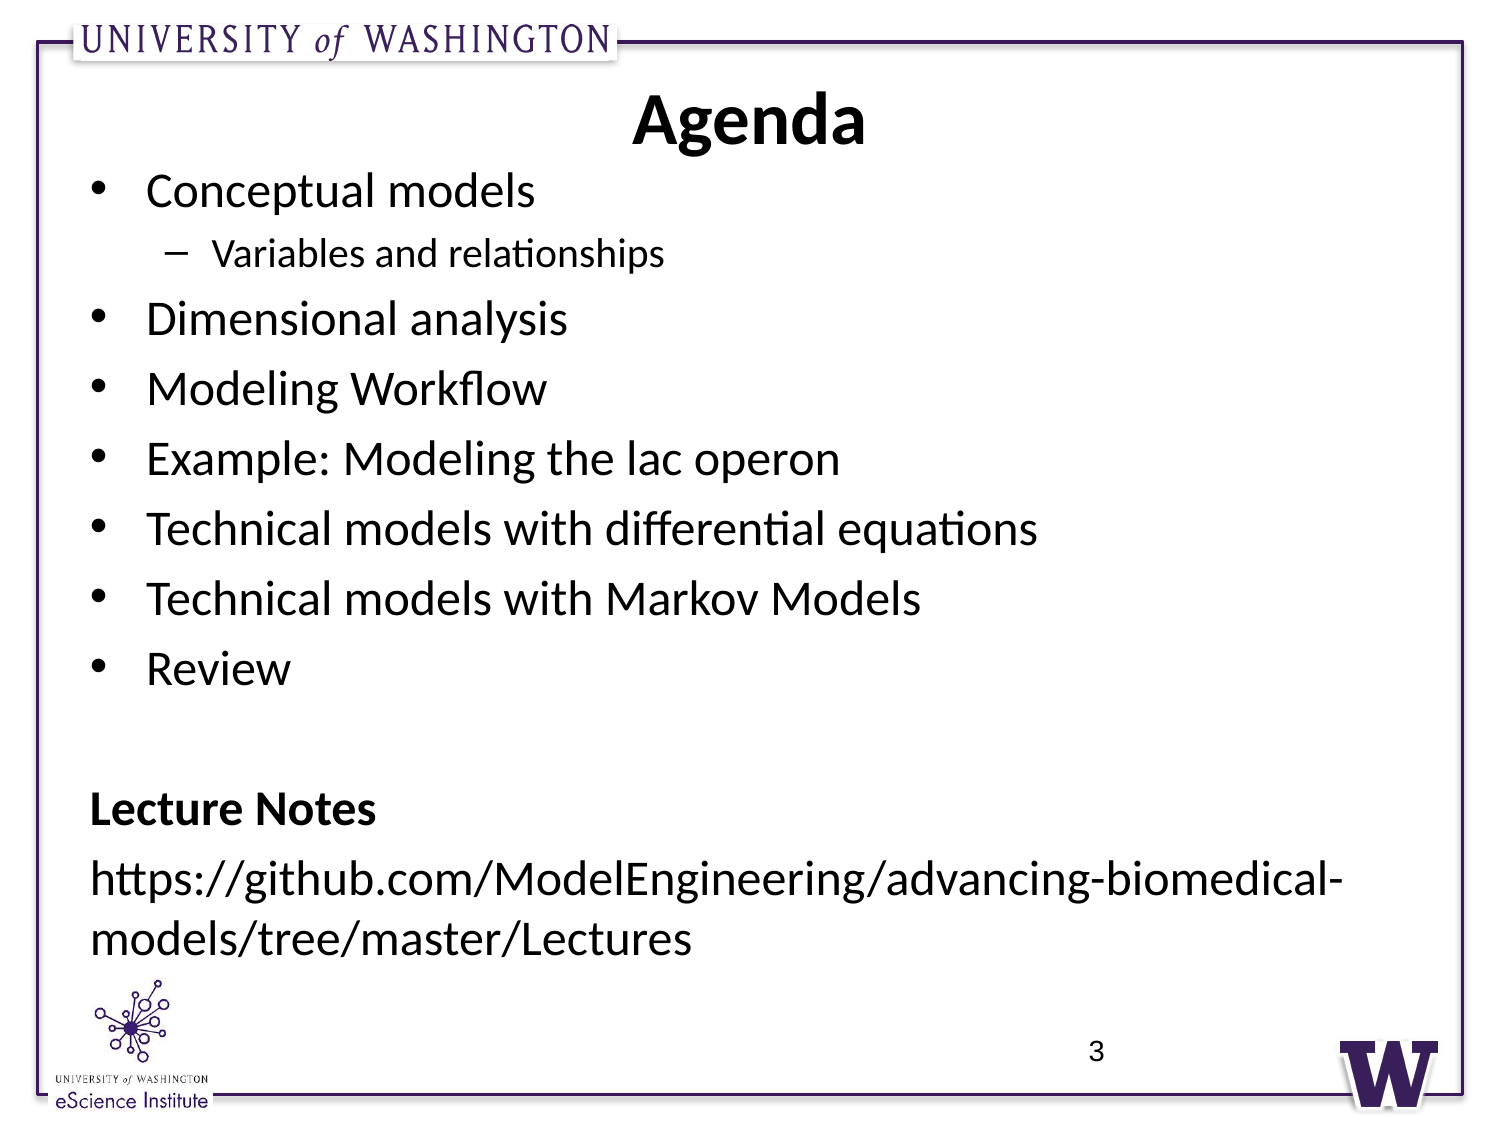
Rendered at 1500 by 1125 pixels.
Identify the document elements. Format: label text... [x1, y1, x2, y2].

slide_number 3 [1073, 1025, 1300, 1085]
picture [1340, 1041, 1438, 1107]
picture [81, 24, 609, 61]
list Conceptual models Variables and relationships Dimensional analysis Modeling Workflow Example: Modeling the lac operon Technical models with differential equations Technical models with Markov Models Review Lecture Notes https://github.com/ModelEngineering/advancing-biomedical-models/tree/master/Lectures [75, 149, 1425, 900]
title Agenda [75, 62, 1425, 149]
picture [48, 978, 213, 1113]
